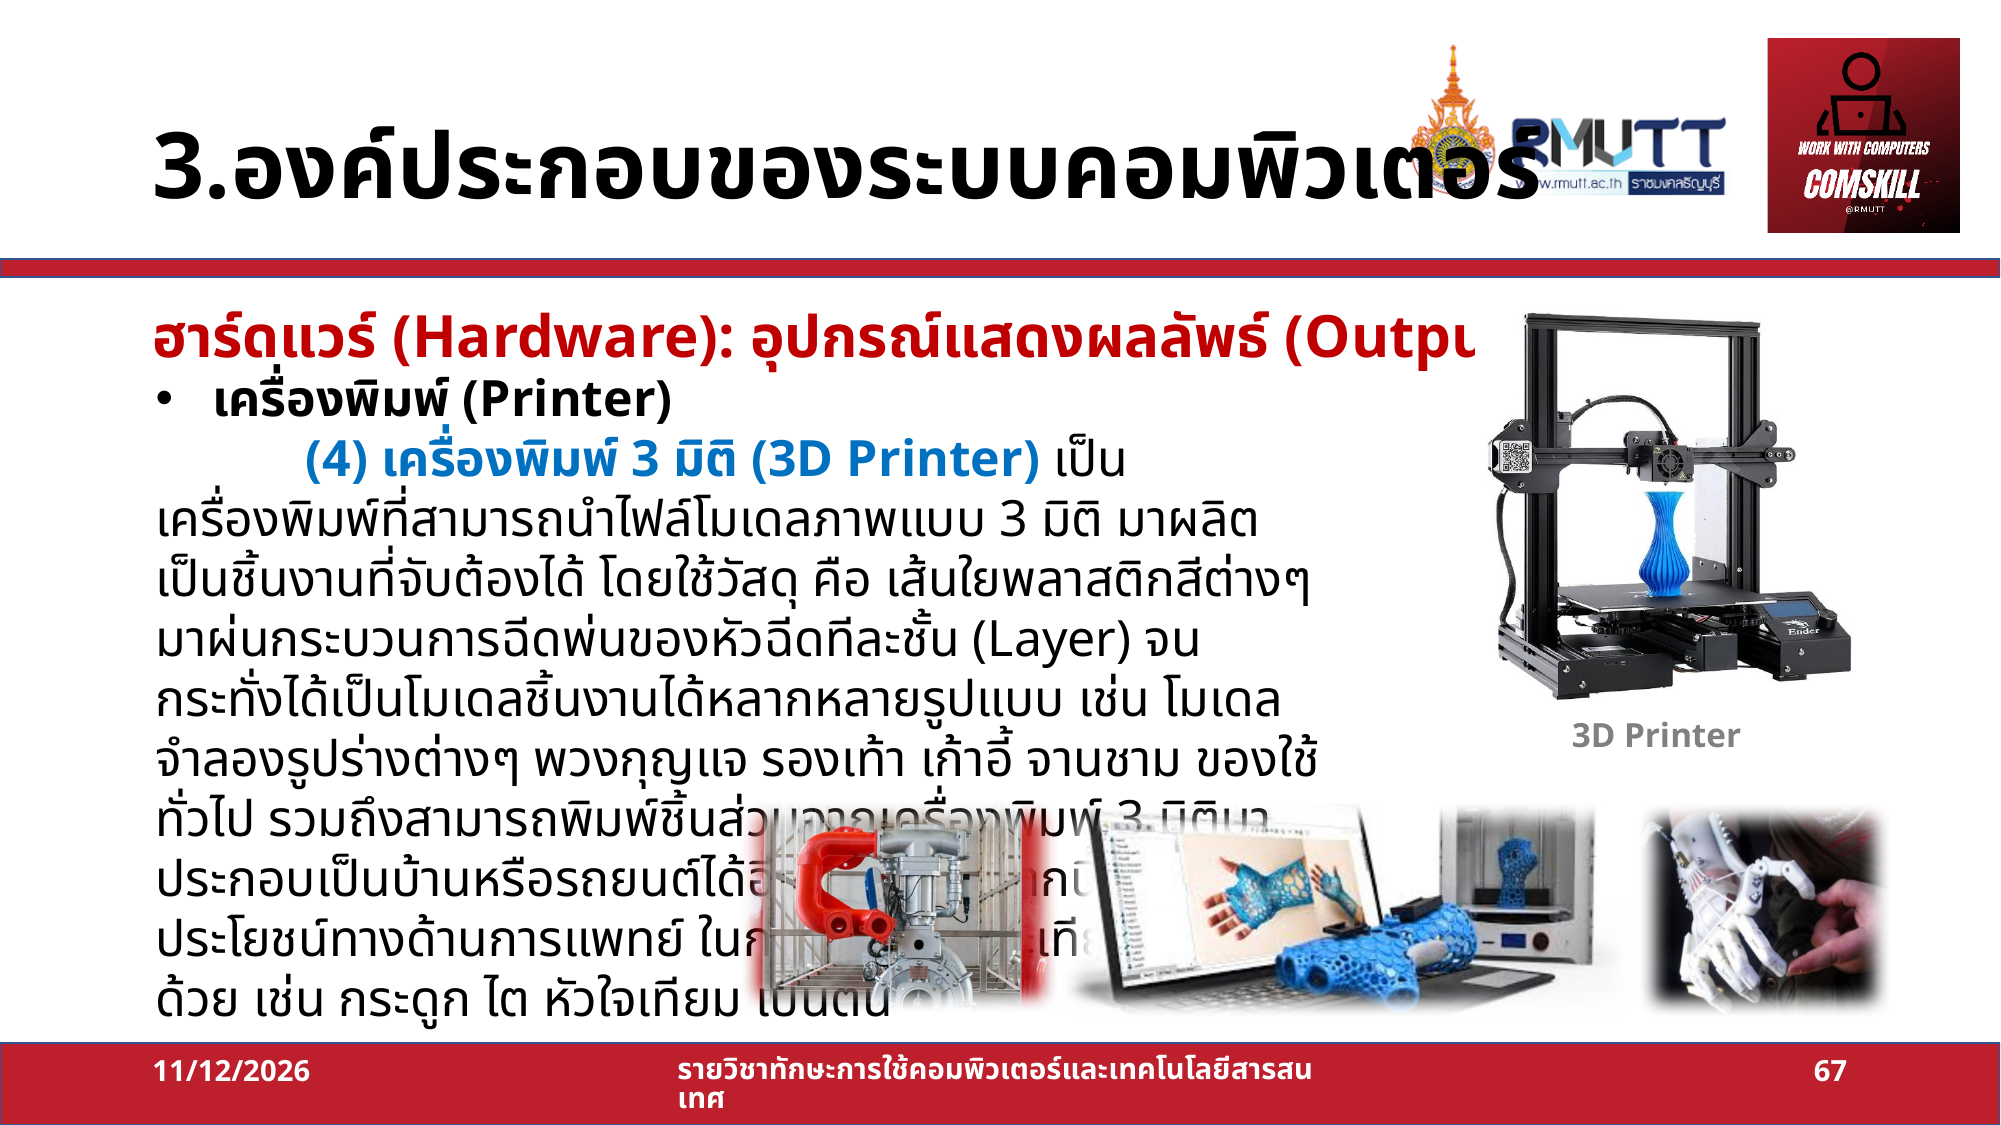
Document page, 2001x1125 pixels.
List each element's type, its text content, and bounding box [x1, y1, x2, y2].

text_box 3D Printer [1557, 706, 1757, 762]
picture [739, 799, 1633, 1017]
list ฮาร์ดแวร์ (Hardware): อุปกรณ์แสดงผลลัพธ์ (Output Device) [137, 299, 1937, 1014]
picture [1637, 801, 1893, 1019]
picture [1402, 38, 2001, 233]
title 3.องค์ประกอบของระบบคอมพิวเตอร์ [137, 59, 1863, 278]
footer รายวิชาทักษะการใช้คอมพิวเตอร์และเทคโนโลยีสารสนเทศ [662, 1042, 1338, 1103]
slide_number 67 [1412, 1042, 1863, 1103]
text_box เครื่องพิมพ์ (Printer) (4) เครื่องพิมพ์ 3 มิติ (3D Printer) เป็นเครื่องพิมพ์ที่สามารถนำไฟล์โมเดลภาพแบบ 3 มิติ มาผลิตเป็นชิ้นงานที่จับต้องได้ โดยใช้วัสดุ คือ เส้นใยพลาสติกสีต่างๆ มาผ่นกระบวนการฉีดพ่นของหัวฉีดทีละชั้น (Layer) จนกระทั่งได้เป็นโมเดลชิ้นงานได้หลากหลายรูปแบบ เช่น โมเดลจำลองรูปร่างต่างๆ พวงกุญแจ รองเท้า เก้าอี้ จานชาม ของใช้ทั่วไป รวมถึงสามารถพิมพ์ชิ้นส่วนจากเครื่องพิมพ์ 3 มิติมาประกอบเป็นบ้านหรือรถยนต์ได้อีกด้วย นอกจากนี้ยังนำไปใช้ประโยชน์ทางด้านการแพทย์ ในการผลิตอัวยวะเทียมได้อีกด้วย เช่น กระดูก ไต หัวใจเทียม เป็นต้น [140, 359, 1338, 1035]
picture [1475, 311, 1863, 700]
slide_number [137, 1042, 588, 1103]
